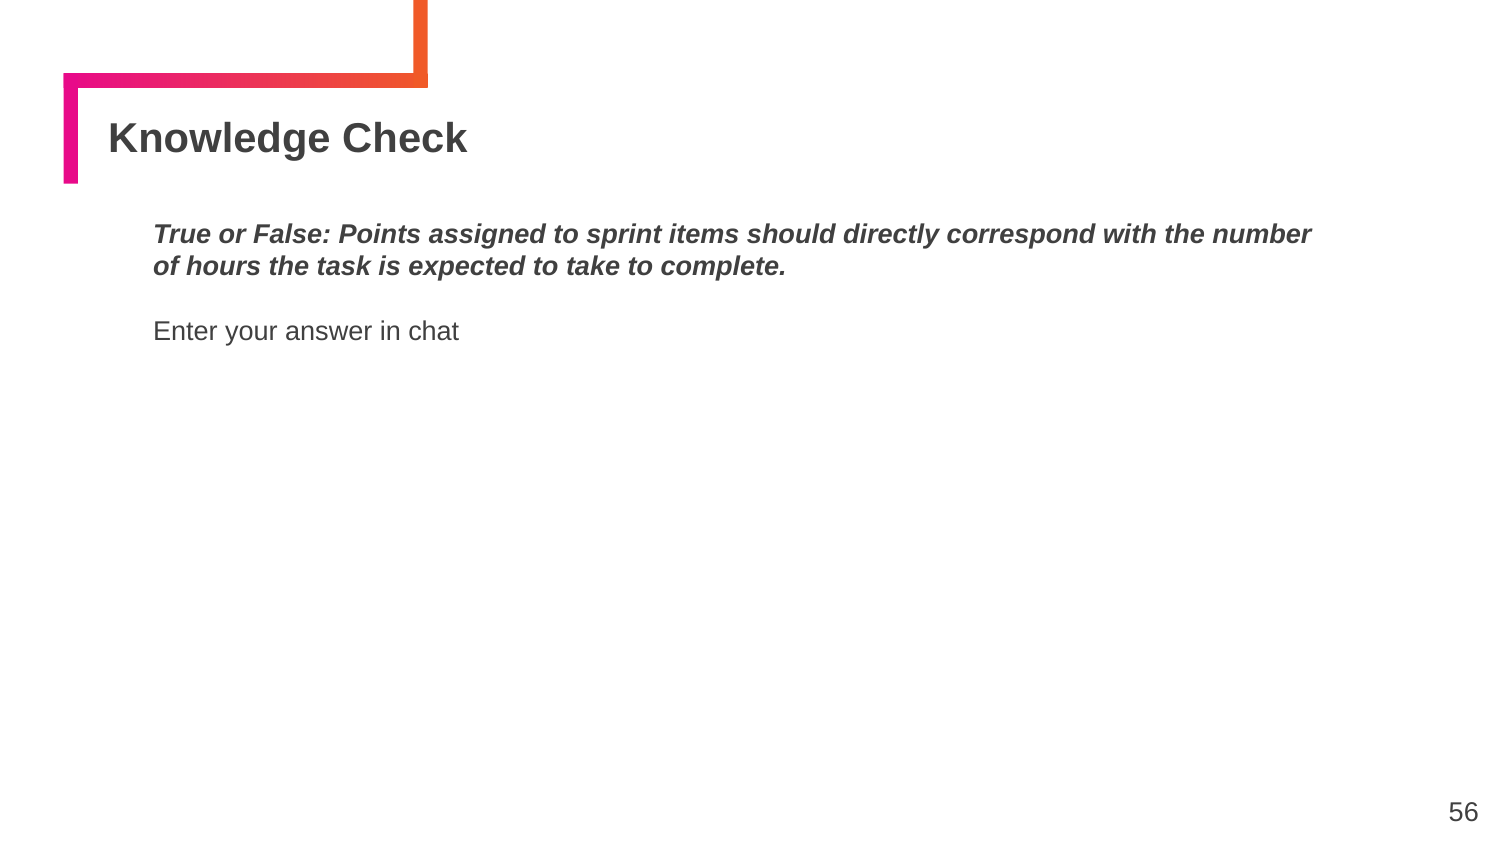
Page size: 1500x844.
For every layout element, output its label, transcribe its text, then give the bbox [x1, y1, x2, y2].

title Knowledge Check [100, 117, 1455, 169]
subtitle True or False: Points assigned to sprint items should directly correspond with the number of hours the task is expected to take to complete. Enter your answer in chat [100, 168, 1352, 690]
slide_number 56 [1403, 779, 1494, 844]
